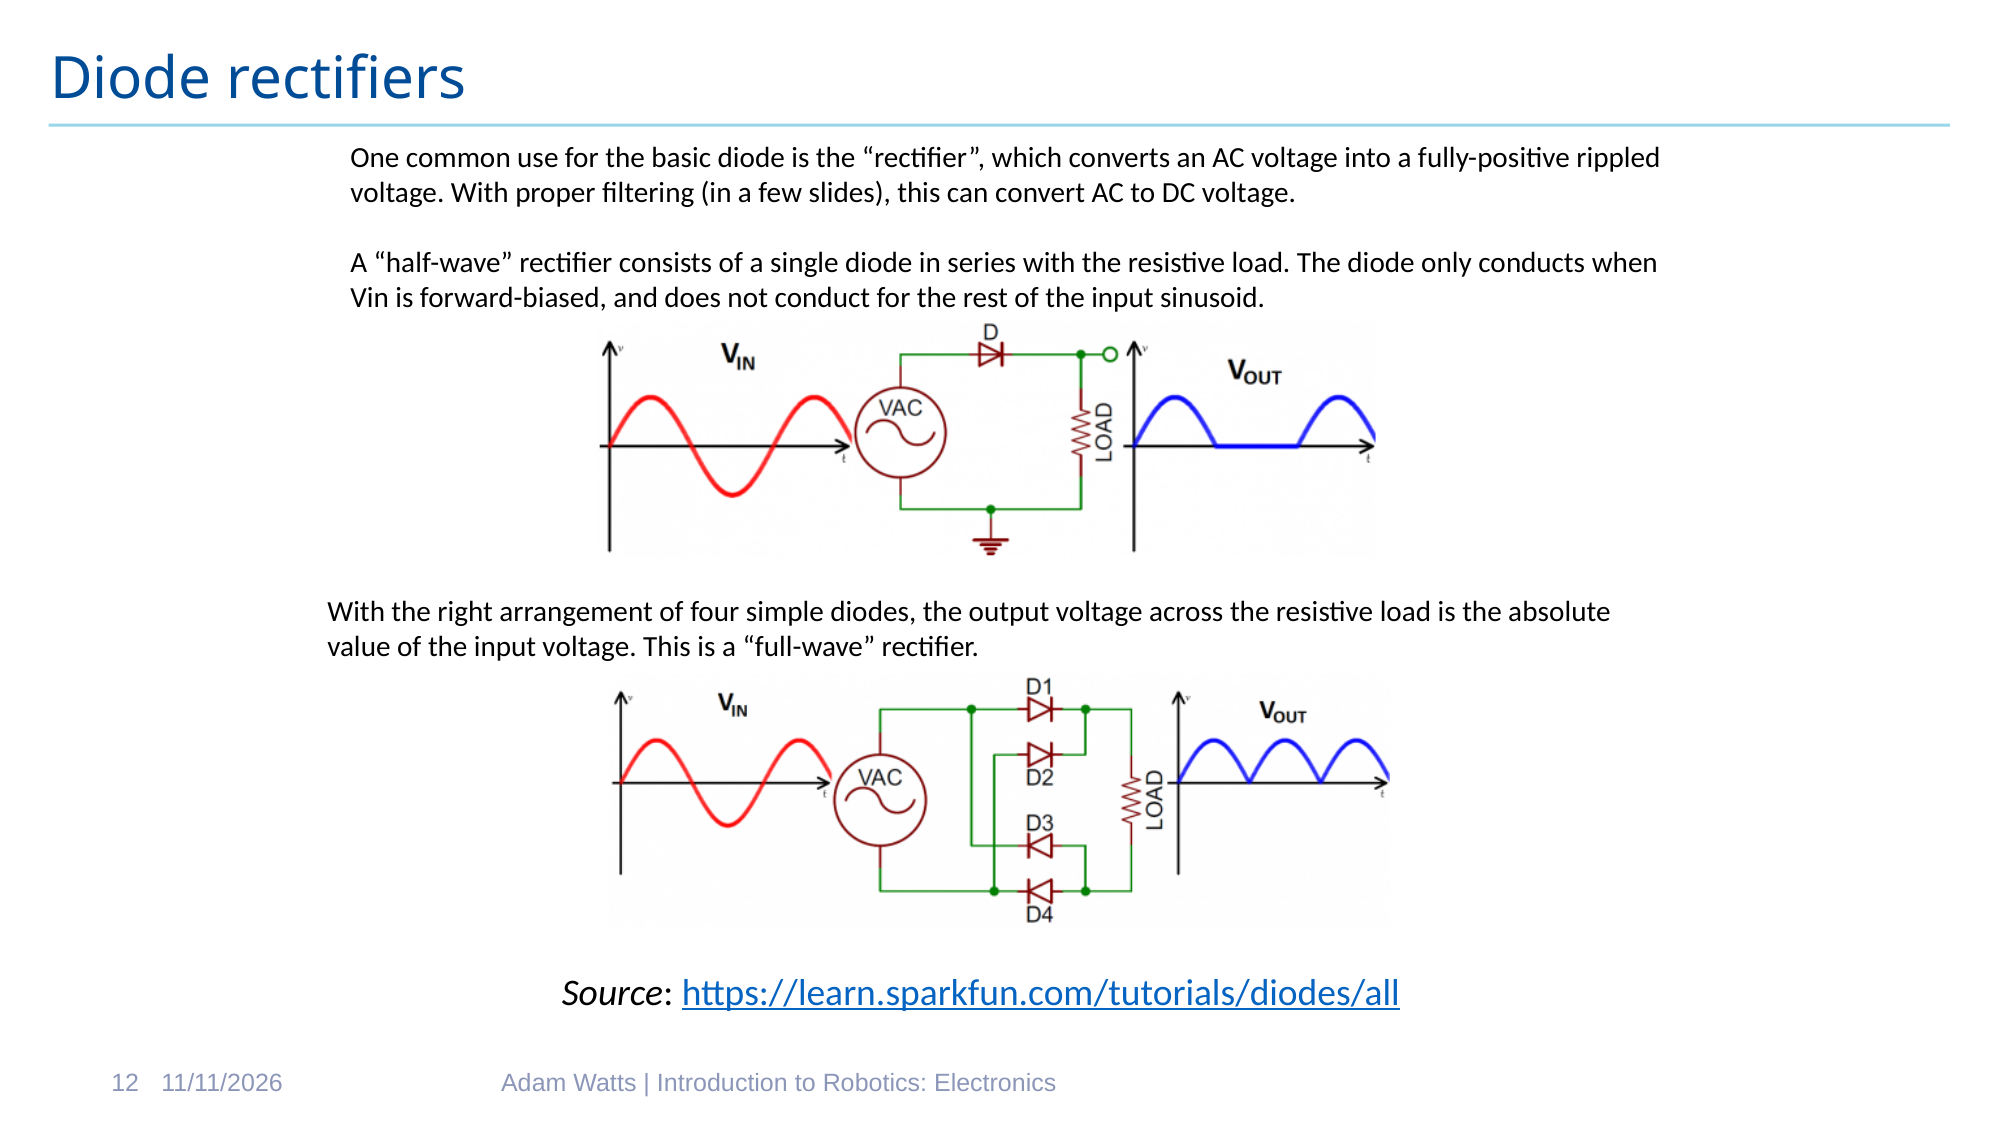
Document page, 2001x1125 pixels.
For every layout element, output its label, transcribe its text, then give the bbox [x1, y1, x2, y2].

title Diode rectifiers [50, 41, 1950, 112]
picture [609, 674, 1390, 928]
text_box Source: https://learn.sparkfun.com/tutorials/diodes/all [547, 960, 1415, 1020]
footer Adam Watts | Introduction to Robotics: Electronics [501, 1066, 1529, 1107]
text_box With the right arrangement of four simple diodes, the output voltage across the resistive load is the absolute value of the input voltage. This is a “full-wave” rectifier. [312, 585, 1661, 671]
slide_number 12 [48, 1066, 140, 1106]
picture [596, 321, 1377, 558]
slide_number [161, 1066, 309, 1107]
text_box One common use for the basic diode is the “rectifier”, which converts an AC voltage into a fully-positive rippled voltage. With proper filtering (in a few slides), this can convert AC to DC voltage. A “half-wave” rectifier consists of a single diode in series with the resistive load. The diode only conducts when Vin is forward-biased, and does not conduct for the rest of the input sinusoid. [335, 131, 1684, 321]
